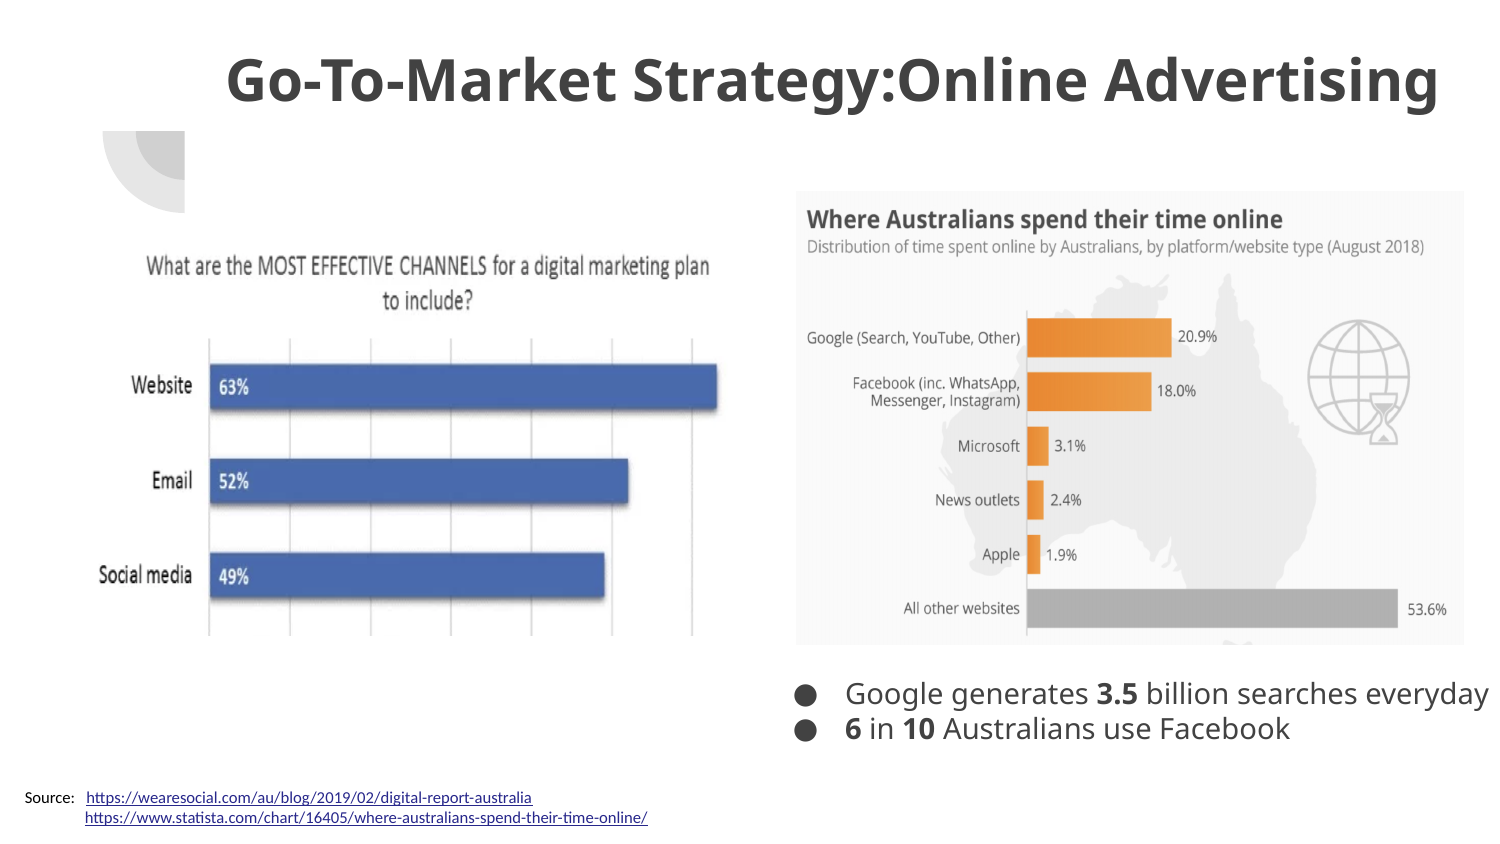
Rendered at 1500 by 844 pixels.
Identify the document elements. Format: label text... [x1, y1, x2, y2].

picture [88, 227, 763, 636]
list Google generates 3.5 billion searches everyday 6 in 10 Australians use Facebook [754, 591, 1500, 844]
text_box Source: https://wearesocial.com/au/blog/2019/02/digital-report-australia https://www.statista.com/chart/16405/where-australians-spend-their-time-online/ [9, 754, 740, 836]
picture [796, 191, 1464, 646]
title Go-To-Market Strategy:Online Advertising [210, 27, 1464, 192]
